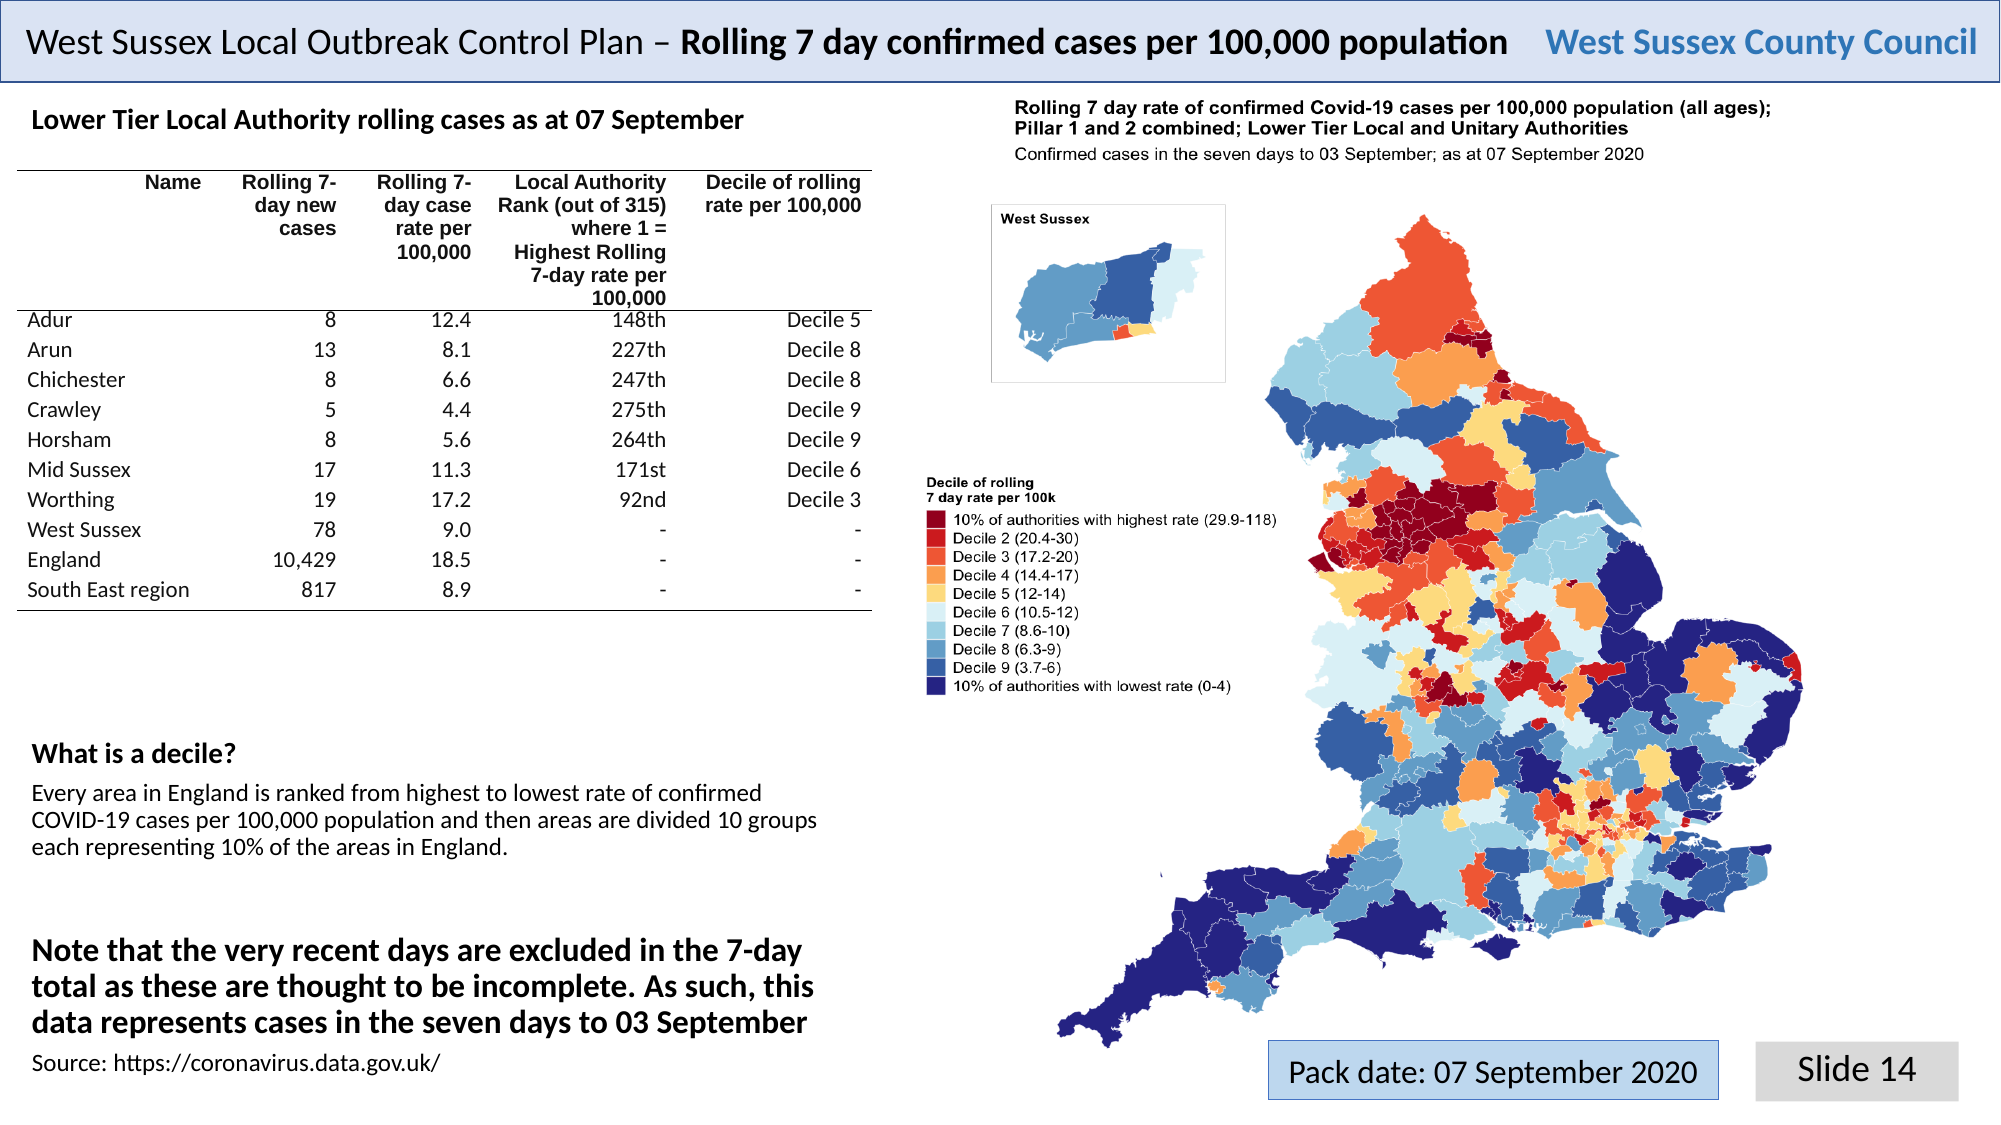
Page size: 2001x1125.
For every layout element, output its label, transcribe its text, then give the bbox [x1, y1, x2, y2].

table_cell 264th [482, 430, 677, 460]
table_cell 18.5 [347, 550, 482, 580]
table_header Name [17, 171, 212, 310]
table_cell Decile 5 [677, 311, 872, 340]
table_cell - [482, 520, 677, 550]
table_cell 5 [212, 400, 347, 430]
table_cell 4.4 [347, 400, 482, 430]
list Every area in England is ranked from highest to lowest rate of confirmed COVID-19 cases per 100,000 population and then areas are divided 10 groups each representing 10% of the areas in England. [16, 772, 853, 900]
table_cell 8 [212, 311, 347, 340]
table_cell - [677, 550, 872, 580]
table_cell England [17, 550, 212, 580]
table_cell Decile 9 [677, 400, 872, 430]
table_cell Worthing [17, 490, 212, 520]
table_cell 13 [212, 340, 347, 370]
table_cell 227th [482, 340, 677, 370]
picture [895, 91, 1959, 1104]
table_cell Decile 8 [677, 370, 872, 400]
table_cell 6.6 [347, 370, 482, 400]
list Source: https://coronavirus.data.gov.uk/ [17, 1042, 660, 1103]
table_cell 171st [482, 460, 677, 490]
table_cell - [482, 580, 677, 610]
list Lower Tier Local Authority rolling cases as at 07 September [16, 97, 895, 173]
table_cell Adur [17, 311, 212, 340]
table_header Rolling 7-day case rate per 100,000 [347, 171, 482, 310]
table_cell West Sussex [17, 520, 212, 550]
table_cell - [677, 580, 872, 610]
table_cell 5.6 [347, 430, 482, 460]
table_cell 12.4 [347, 311, 482, 340]
table_header Decile of rolling rate per 100,000 [677, 171, 872, 310]
table_cell Decile 8 [677, 340, 872, 370]
table_cell 19 [212, 490, 347, 520]
table_cell 9.0 [347, 520, 482, 550]
list Note that the very recent days are excluded in the 7-day total as these are thought to be incomplete. As such, this data represents cases in the seven days to 03 September [16, 925, 853, 1006]
table_cell 148th [482, 311, 677, 340]
table_cell Decile 3 [677, 490, 872, 520]
table_cell 8.1 [347, 340, 482, 370]
table_cell Decile 6 [677, 460, 872, 490]
table_header Rolling 7-day new cases [212, 171, 347, 310]
table_cell Chichester [17, 370, 212, 400]
table_cell South East region [17, 580, 212, 610]
table_cell 275th [482, 400, 677, 430]
table_cell - [677, 520, 872, 550]
table_cell Crawley [17, 400, 212, 430]
table_cell 8 [212, 430, 347, 460]
table_cell 8.9 [347, 580, 482, 610]
table_cell 78 [212, 520, 347, 550]
table_header Local Authority Rank (out of 315) where 1 = Highest Rolling 7-day rate per 100,000 [482, 171, 677, 310]
table_cell Mid Sussex [17, 460, 212, 490]
list What is a decile? [16, 731, 562, 772]
table_cell Horsham [17, 430, 212, 460]
table_cell 8 [212, 370, 347, 400]
table_cell 817 [212, 580, 347, 610]
table_cell 17.2 [347, 490, 482, 520]
table_cell 17 [212, 460, 347, 490]
table_cell - [482, 550, 677, 580]
table_cell 10,429 [212, 550, 347, 580]
table_cell Decile 9 [677, 430, 872, 460]
table_cell 11.3 [347, 460, 482, 490]
table_cell 92nd [482, 490, 677, 520]
table_cell Arun [17, 340, 212, 370]
table_cell 247th [482, 370, 677, 400]
